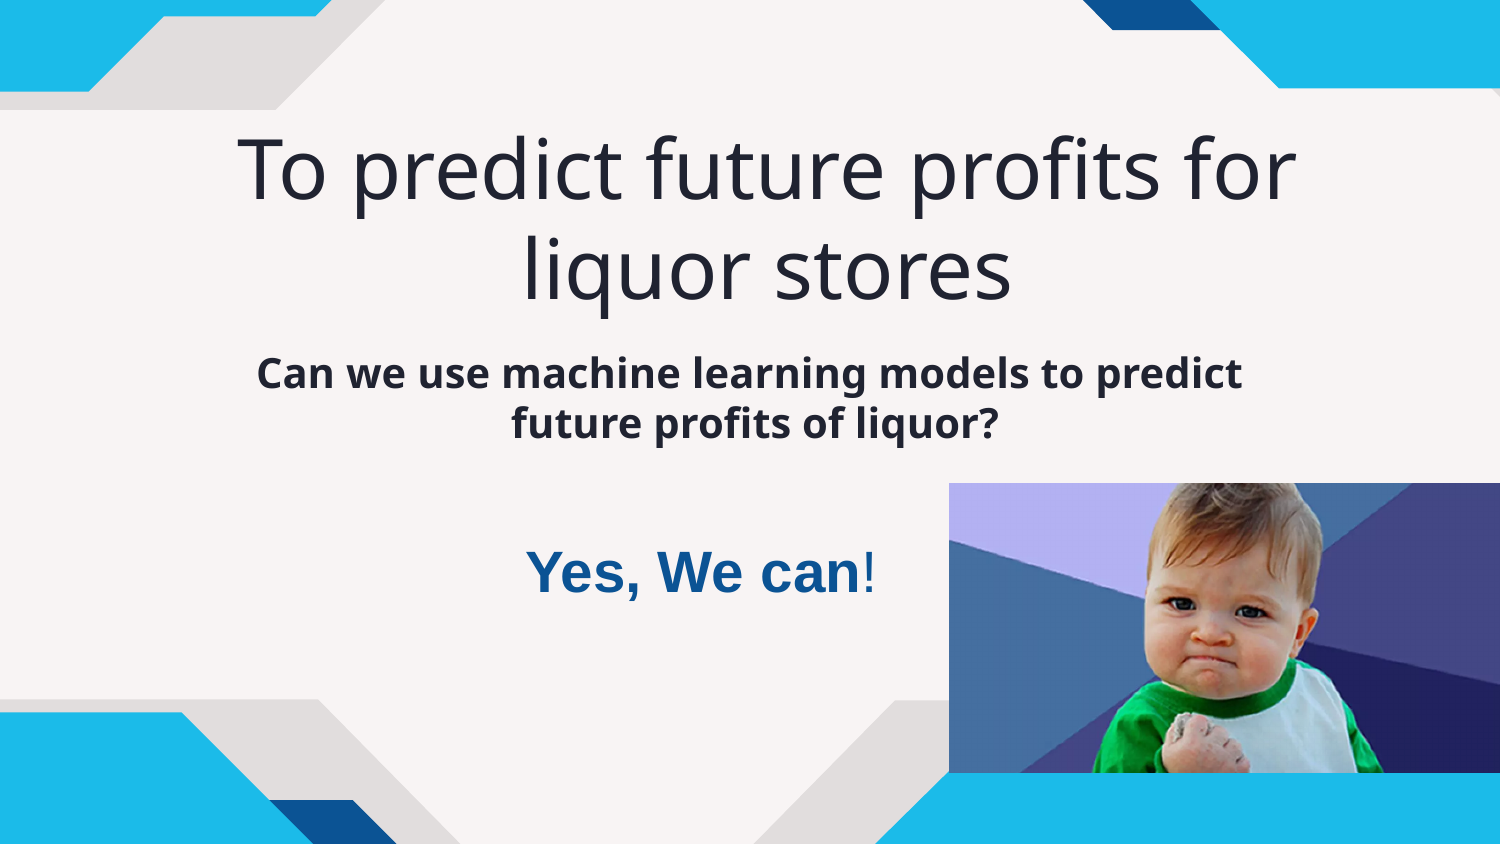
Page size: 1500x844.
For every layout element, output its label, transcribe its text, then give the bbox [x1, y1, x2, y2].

text_box Yes, We can! [510, 526, 943, 612]
picture [948, 483, 1500, 773]
subtitle Can we use machine learning models to predict future profits of liquor? [199, 332, 1286, 512]
title To predict future profits for liquor stores [199, 147, 1337, 286]
